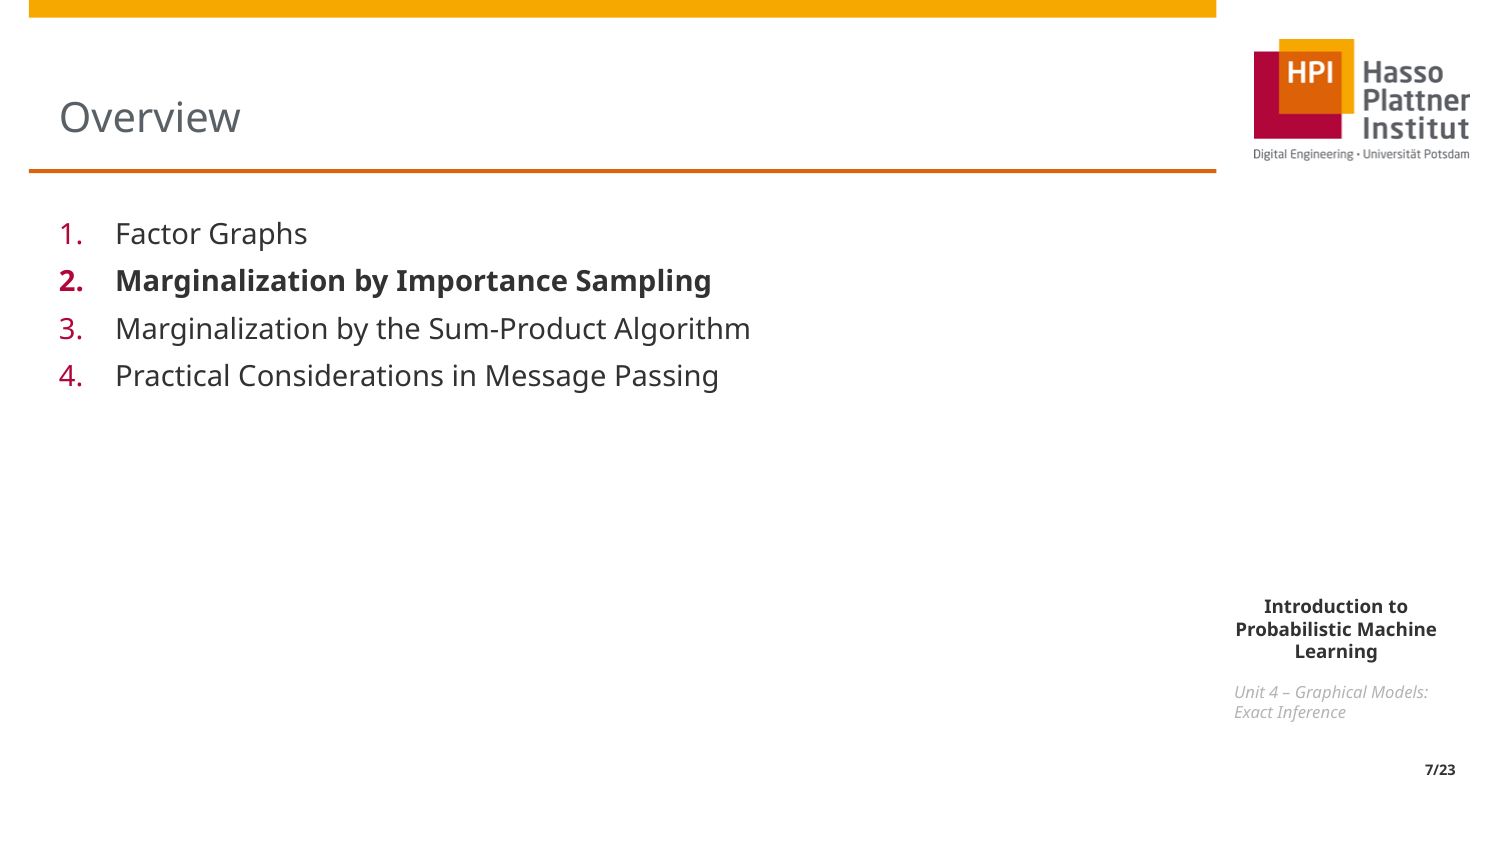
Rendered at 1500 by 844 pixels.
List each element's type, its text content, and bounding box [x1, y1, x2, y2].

picture [1254, 39, 1470, 161]
list Factor Graphs Marginalization by Importance Sampling Marginalization by the Sum-Product Algorithm Practical Considerations in Message Passing [58, 203, 1187, 788]
title Overview [58, 17, 1187, 170]
